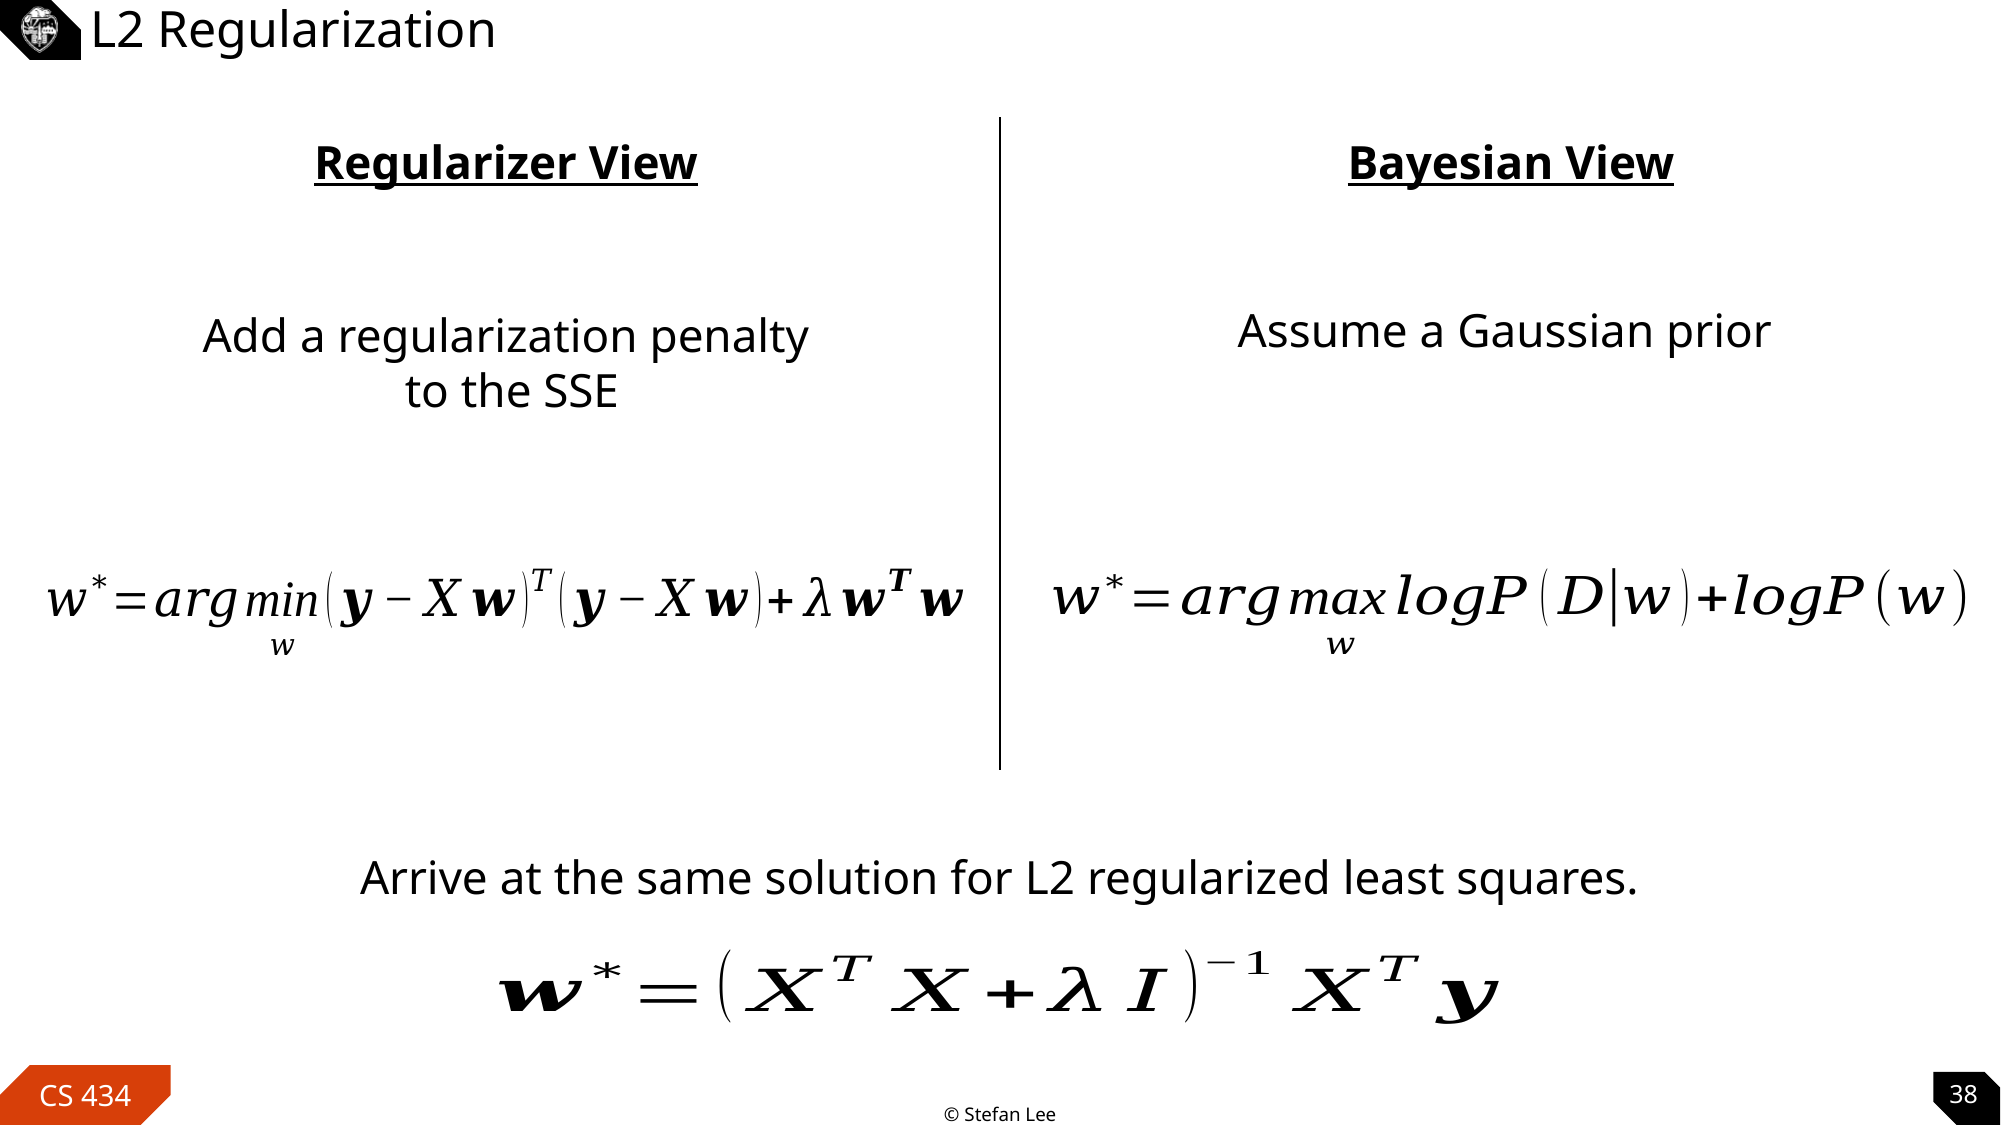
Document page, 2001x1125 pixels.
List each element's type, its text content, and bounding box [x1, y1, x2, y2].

text_box Regularizer View [22, 126, 989, 197]
slide_number 38 [1933, 1071, 1994, 1119]
text_box Arrive at the same solution for L2 regularized least squares. [332, 840, 1668, 911]
title L2 Regularization [0, 1, 1699, 61]
text_box Bayesian View [1027, 126, 1994, 197]
